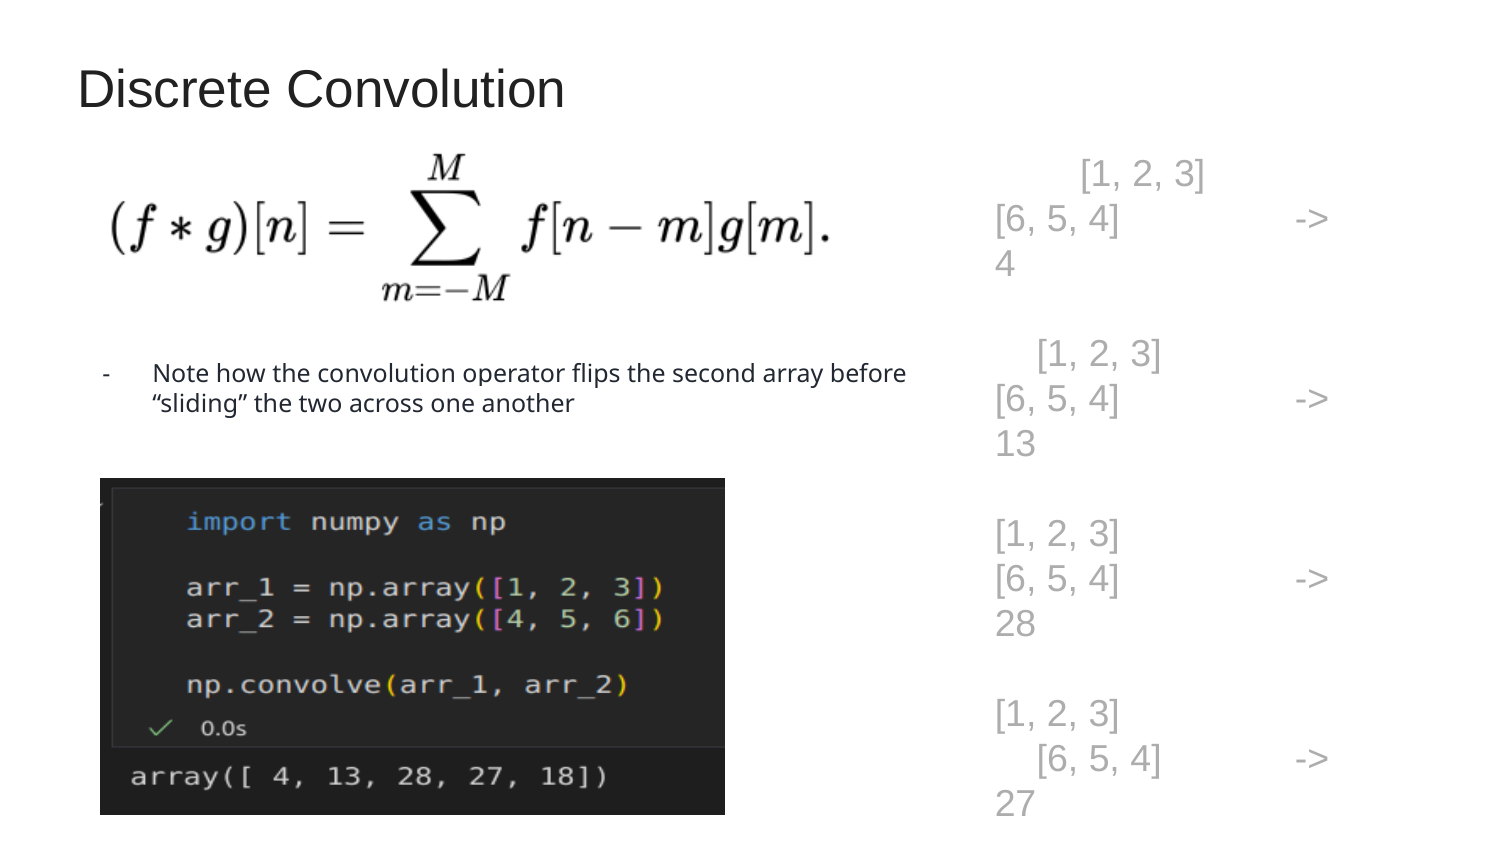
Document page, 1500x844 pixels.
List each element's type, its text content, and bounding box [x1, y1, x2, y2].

picture [99, 478, 726, 815]
picture [62, 115, 872, 354]
text_box [1, 2, 3] [6, 5, 4] -> 4 [1, 2, 3] [6, 5, 4] -> 13 [1, 2, 3] [6, 5, 4] -> 28 [1, 2, 3] [6, 5, 4] -> 27 [1, 2, 3] [6, 5, 4] -> 18 [979, 133, 1463, 815]
title Discrete Convolution [62, 39, 1460, 134]
text_box Note how the convolution operator flips the second array before “sliding” the two across one another [62, 342, 979, 452]
